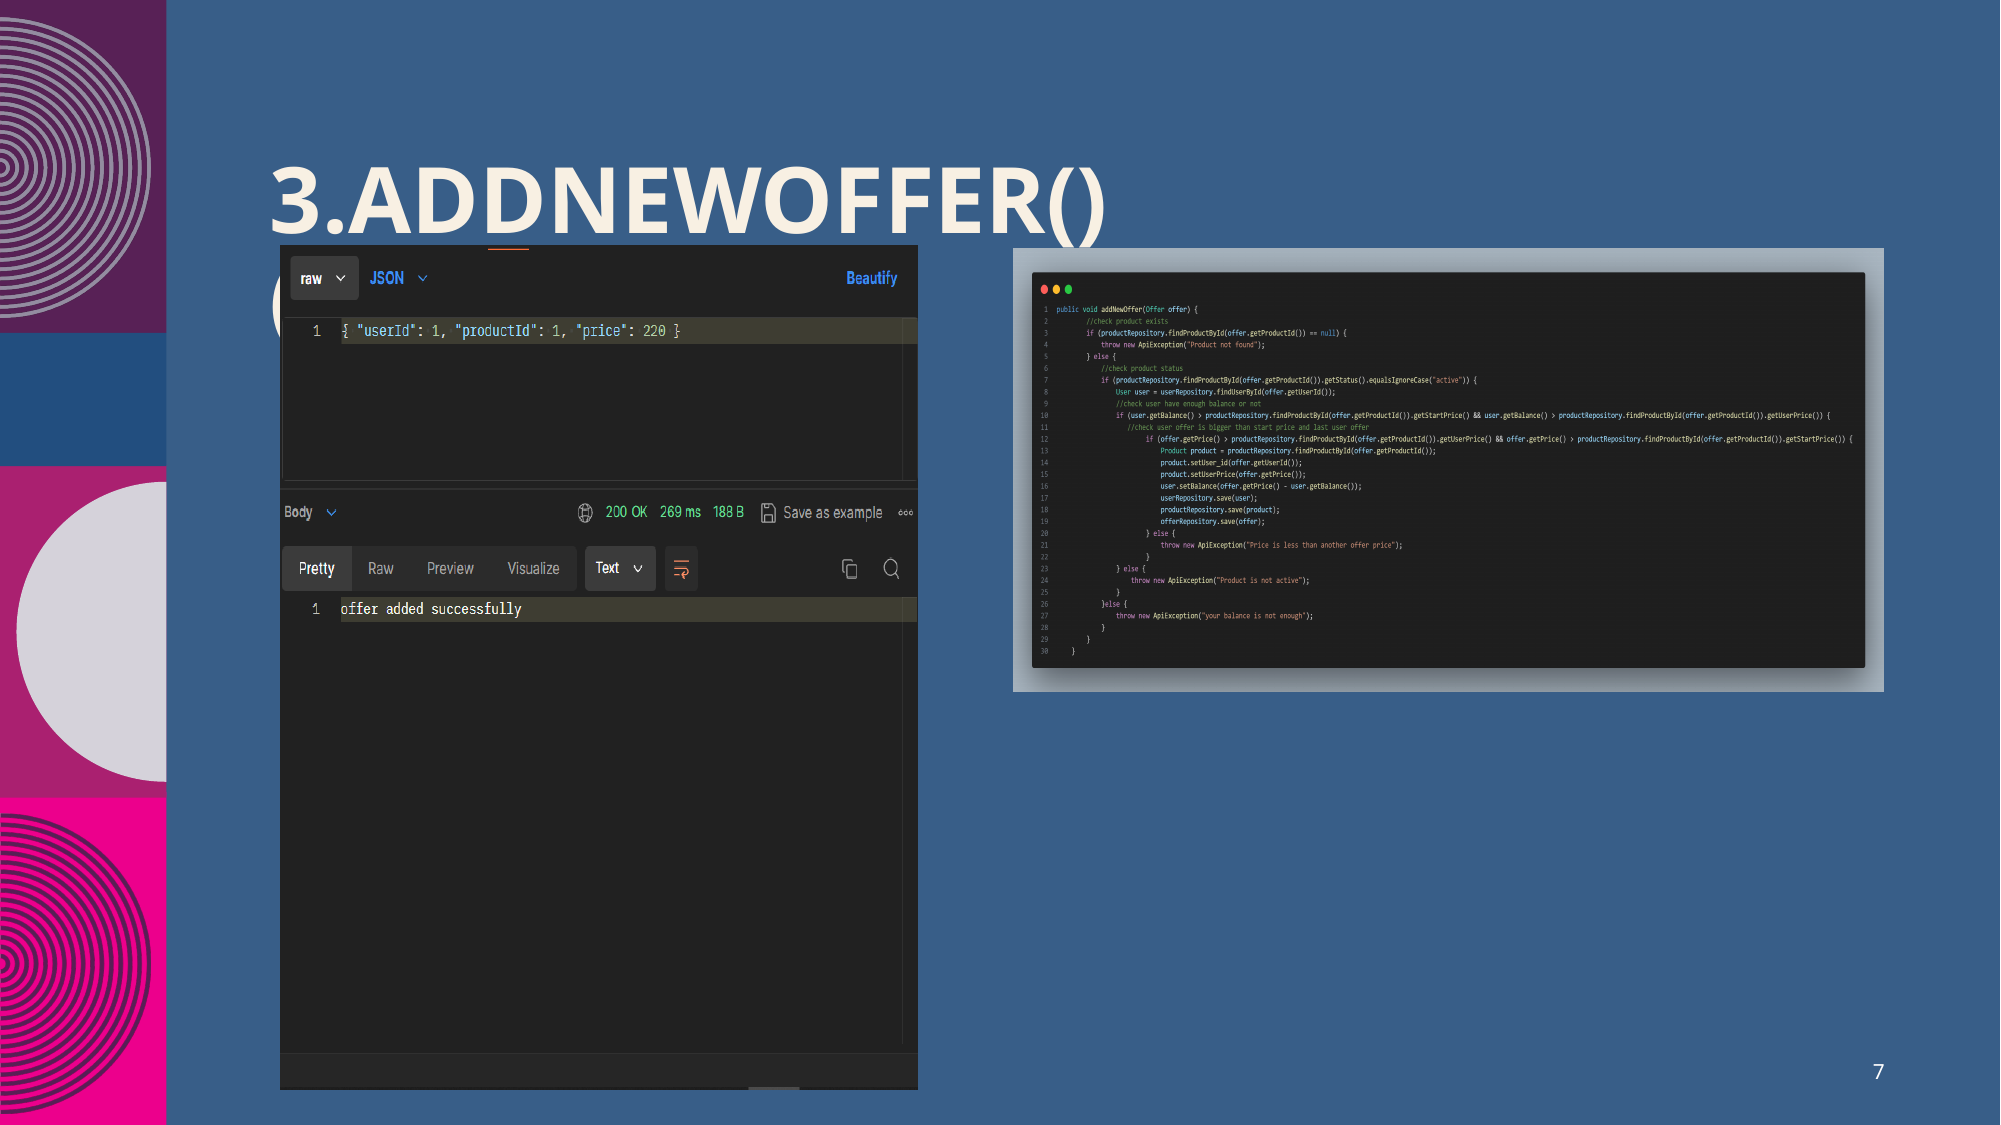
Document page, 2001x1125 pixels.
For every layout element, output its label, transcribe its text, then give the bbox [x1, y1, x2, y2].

slide_number 7 [1824, 1042, 1900, 1103]
title 3.addnewoffer() () [254, 146, 1874, 370]
picture [1, 814, 151, 1114]
picture [1, 18, 151, 318]
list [280, 245, 918, 1090]
picture [1013, 248, 1884, 692]
